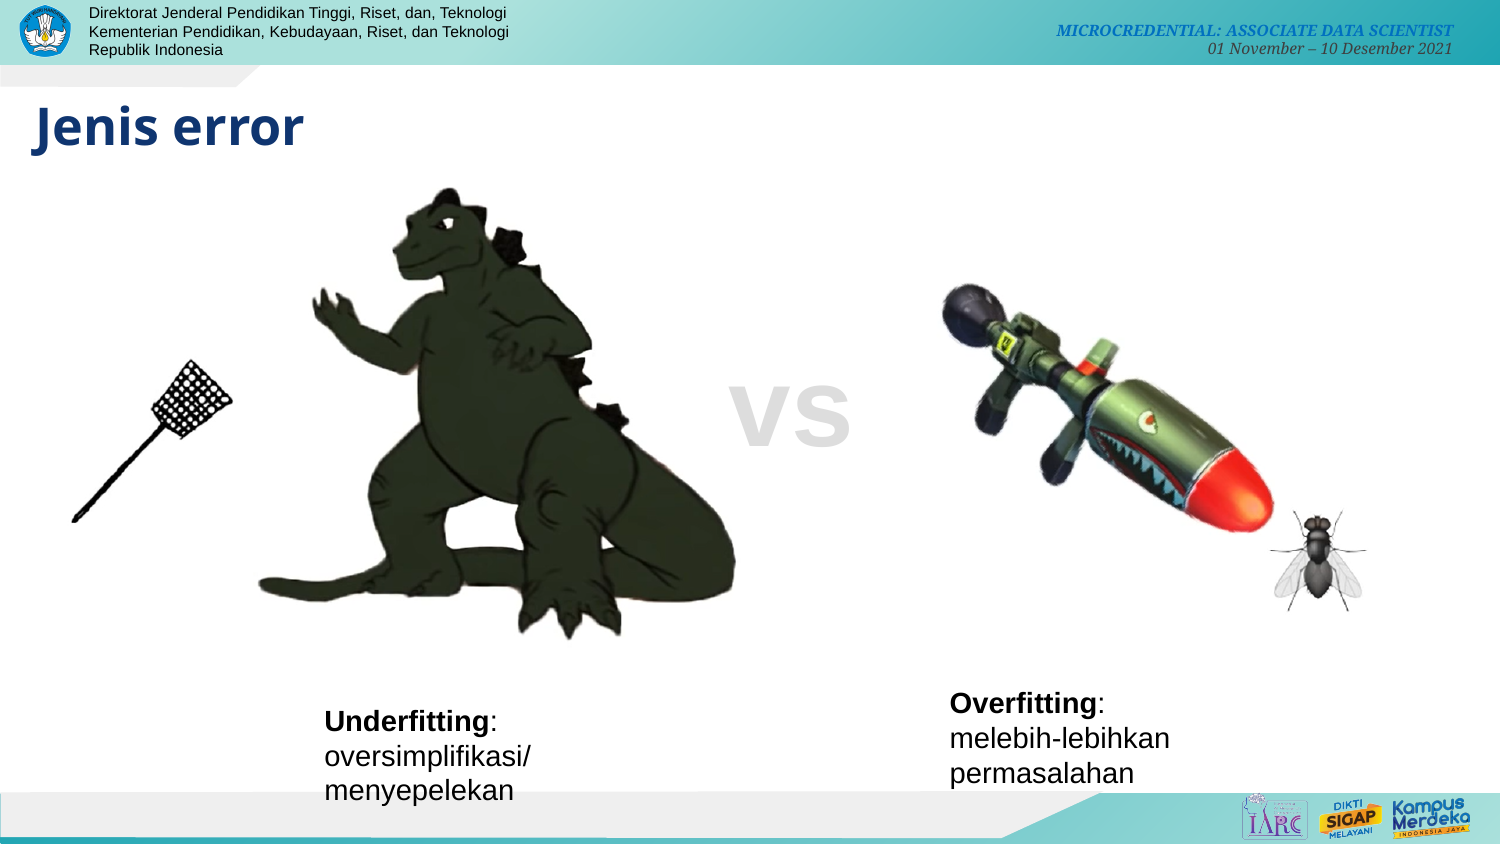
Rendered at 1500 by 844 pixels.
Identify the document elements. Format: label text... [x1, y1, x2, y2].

text_box Jenis error [20, 78, 920, 171]
picture [1237, 797, 1312, 843]
picture [16, 3, 74, 61]
picture [1393, 798, 1470, 839]
picture [63, 169, 1381, 659]
text_box Underfitting: oversimplifikasi/ menyepelekan [309, 694, 552, 815]
picture [1319, 796, 1382, 842]
text_box Overfitting: melebih-lebihkan permasalahan [934, 676, 1318, 797]
